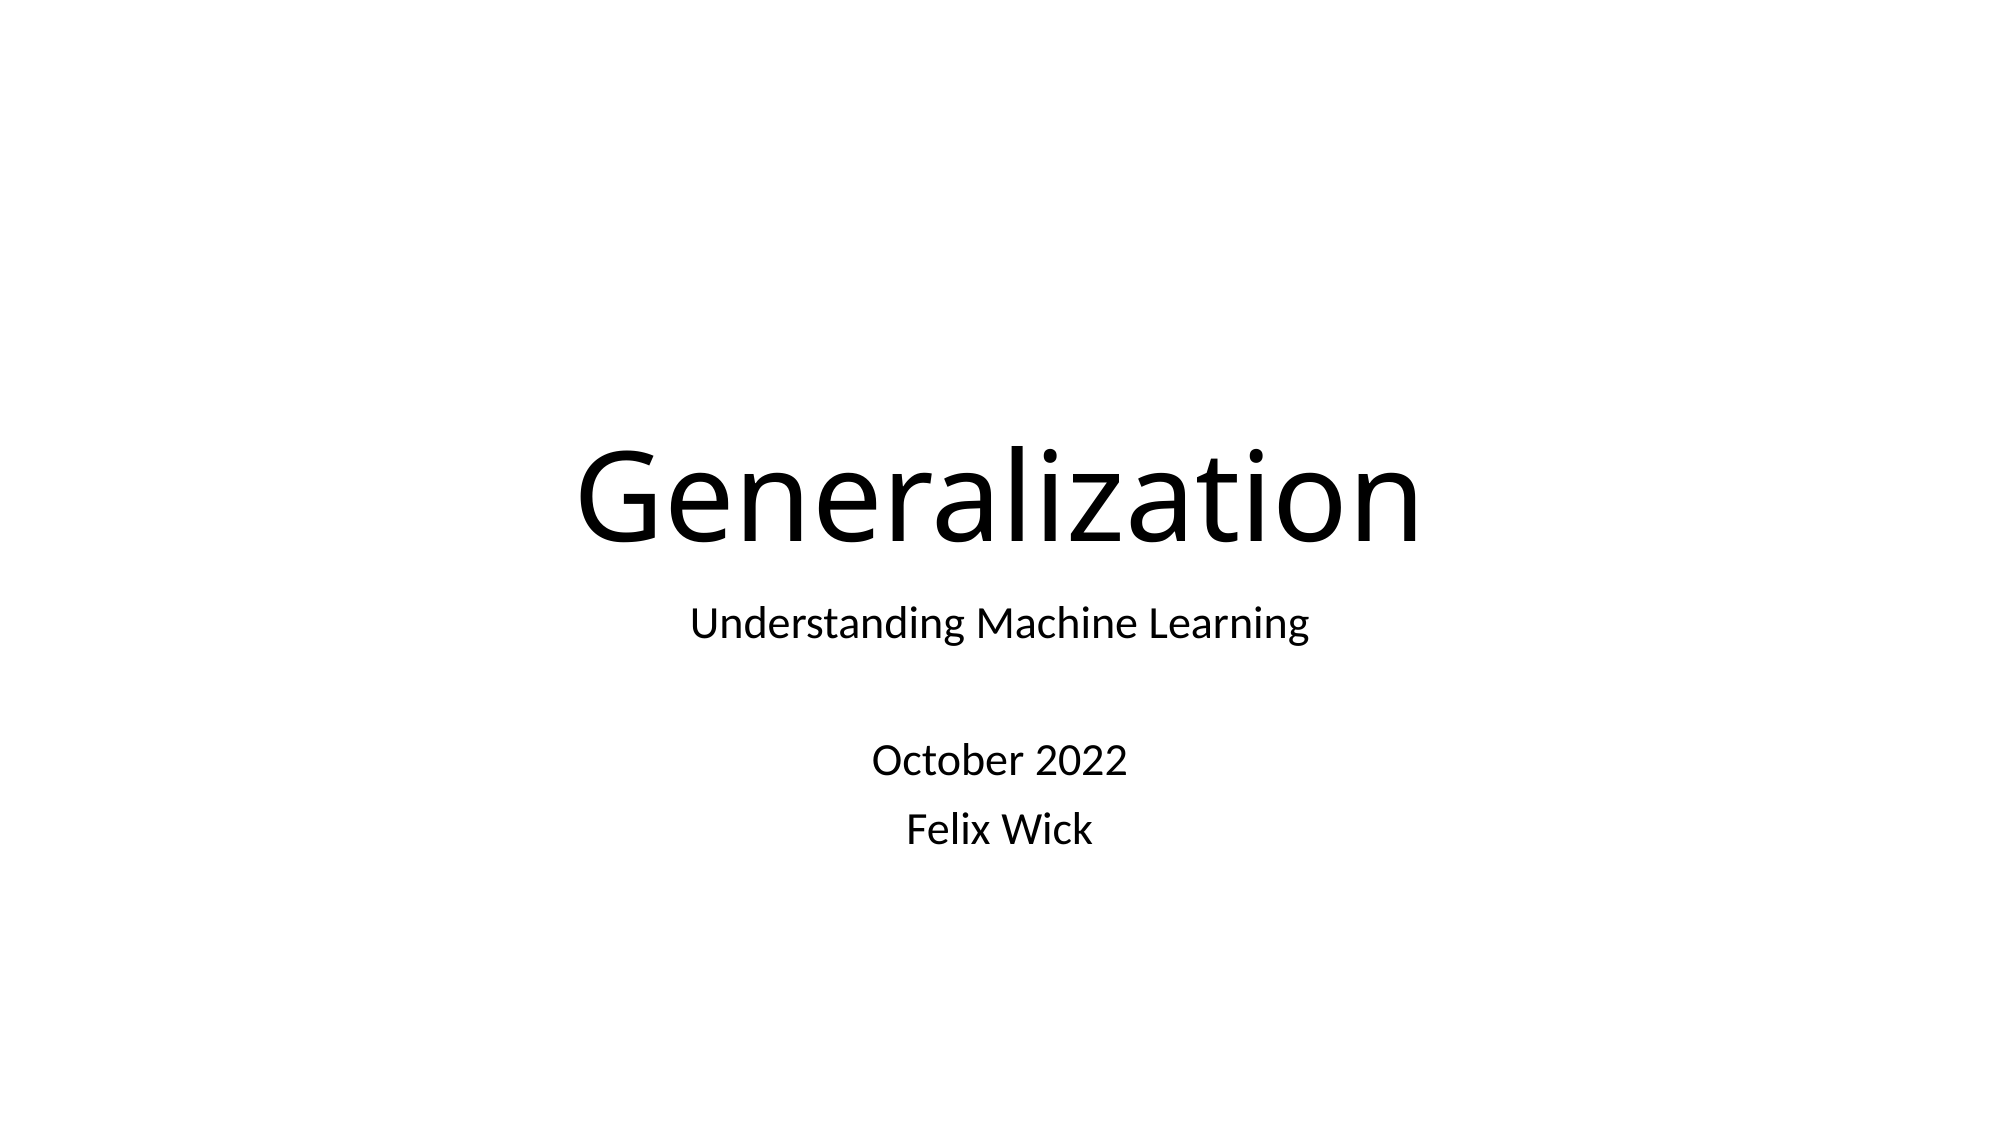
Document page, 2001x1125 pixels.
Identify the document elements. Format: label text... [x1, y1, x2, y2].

title Generalization [249, 184, 1750, 576]
subtitle Understanding Machine Learning October 2022 Felix Wick [249, 590, 1750, 863]
